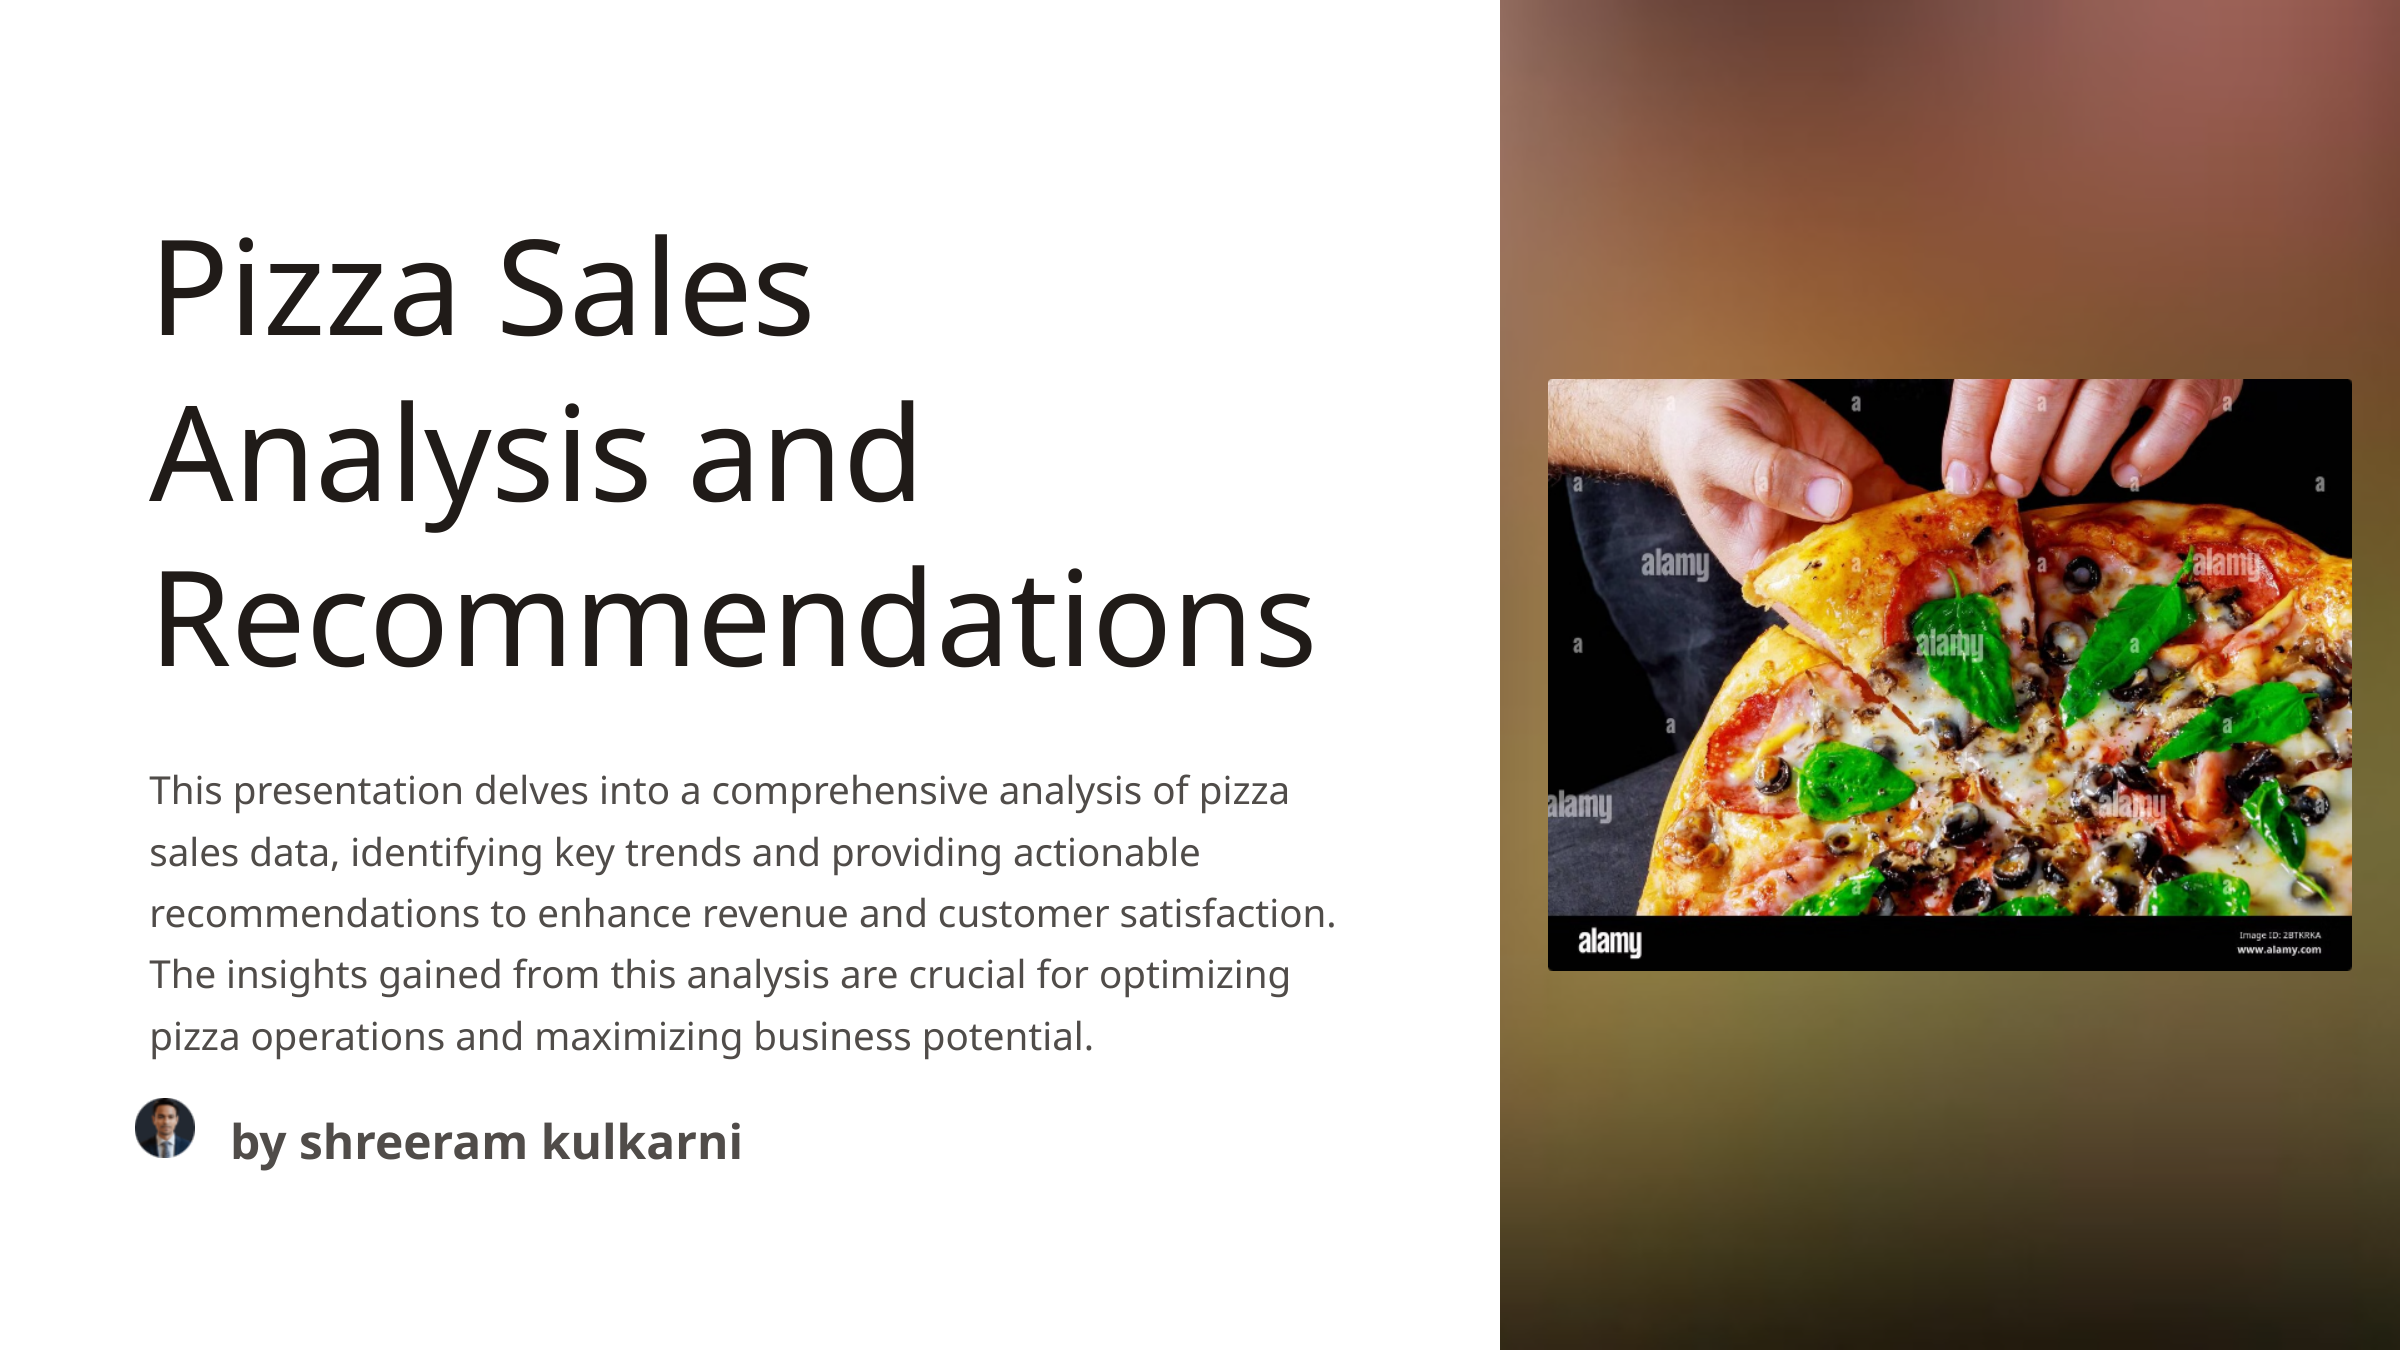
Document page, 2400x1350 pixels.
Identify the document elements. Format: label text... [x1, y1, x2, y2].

picture [1499, 0, 2400, 1350]
text_box Pizza Sales Analysis and Recommendations [134, 188, 1366, 686]
text_box This presentation delves into a comprehensive analysis of pizza sales data, identifying key trends and providing actionable recommendations to enhance revenue and customer satisfaction. The insights gained from this analysis are crucial for optimizing pizza operations and maximizing business potential. [134, 743, 1366, 1051]
text_box by shreeram kulkarni [215, 1094, 697, 1162]
picture [135, 1098, 195, 1158]
text_box [0, 0, 1499, 1350]
